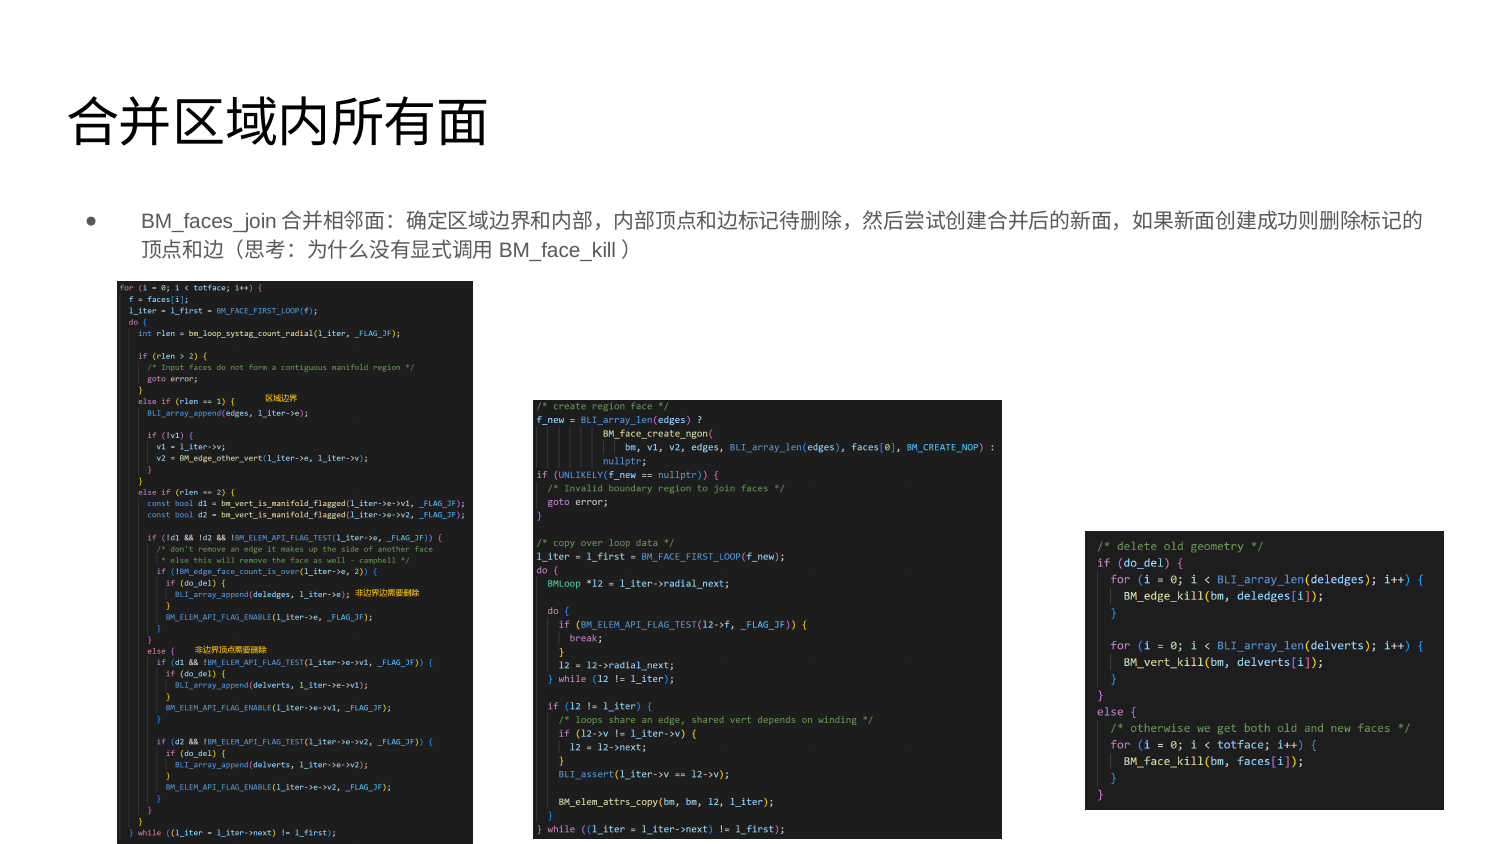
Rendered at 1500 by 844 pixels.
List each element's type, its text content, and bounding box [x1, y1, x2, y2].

picture [1085, 531, 1445, 810]
list BM_faces_join合并相邻面：确定区域边界和内部，内部顶点和边标记待删除，然后尝试创建合并后的新面，如果新面创建成功则删除标记的顶点和边（思考：为什么没有显式调用BM_face_kill） [51, 189, 1449, 750]
title 合并区域内所有面 [51, 72, 1449, 167]
picture [533, 400, 1003, 840]
picture [117, 281, 473, 844]
